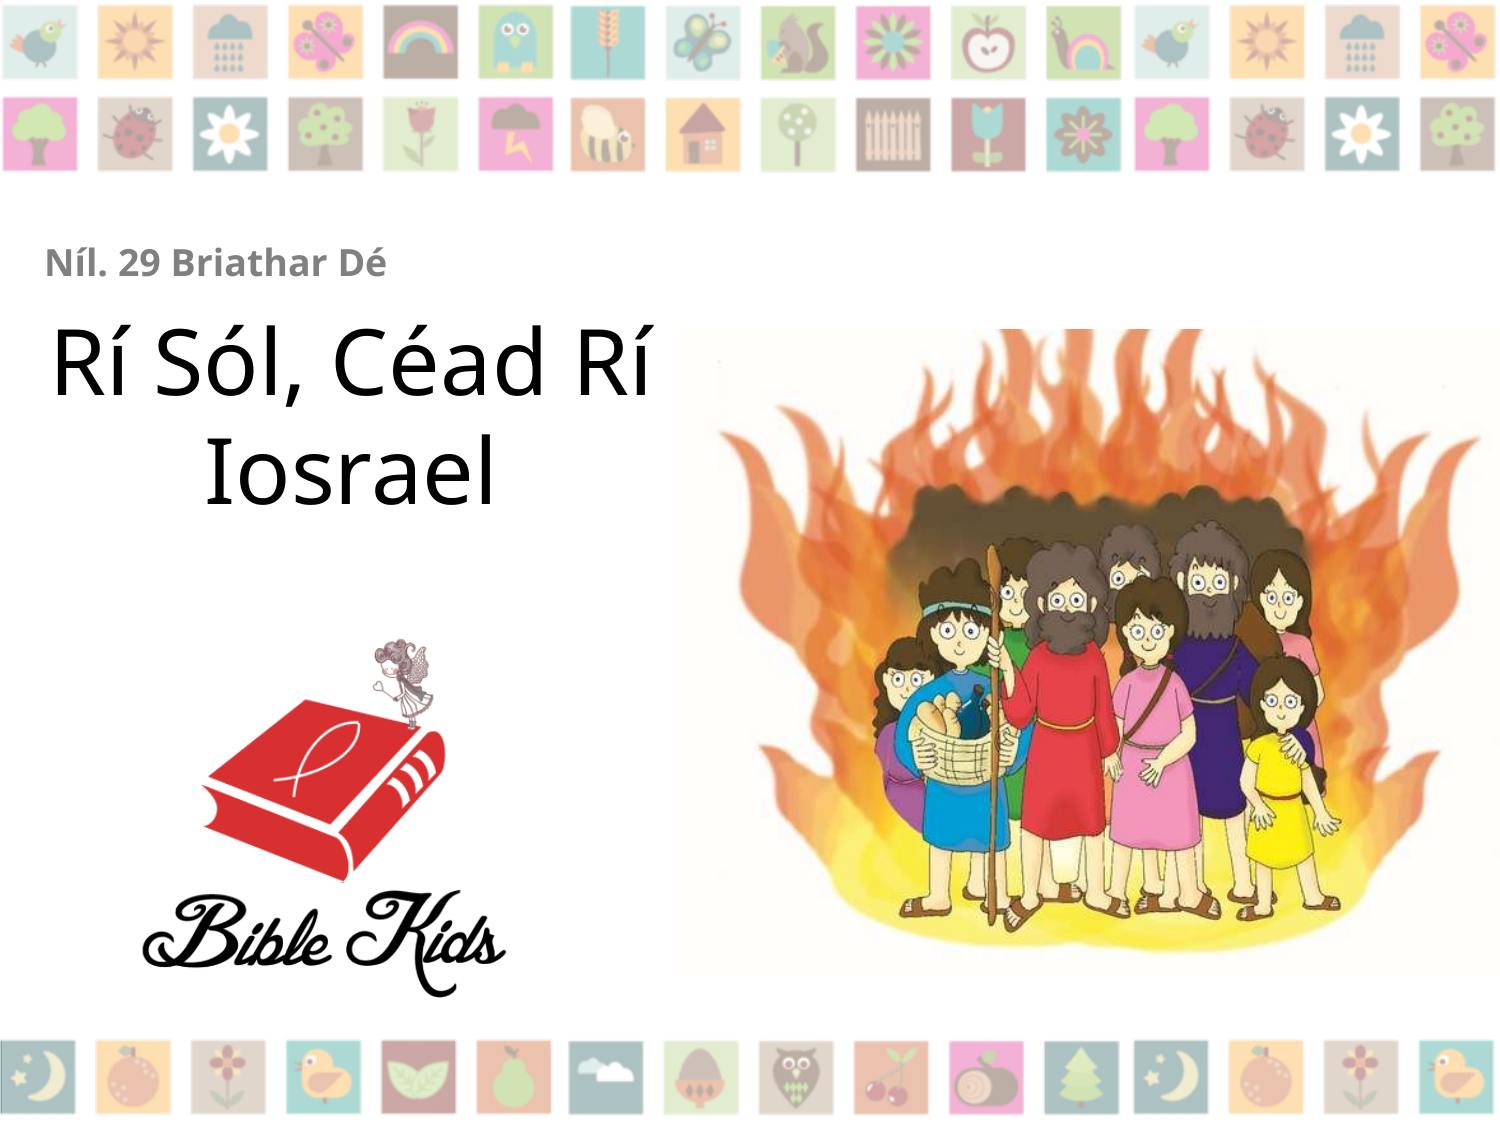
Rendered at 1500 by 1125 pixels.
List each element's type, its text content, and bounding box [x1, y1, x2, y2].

text_box Níl. 29 Briathar Dé [29, 231, 573, 292]
picture [677, 329, 1500, 977]
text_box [0, 1028, 1500, 1118]
text_box Rí Sól, Céad Rí Iosrael [28, 296, 674, 531]
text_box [0, 3, 1500, 181]
picture [117, 600, 544, 1027]
